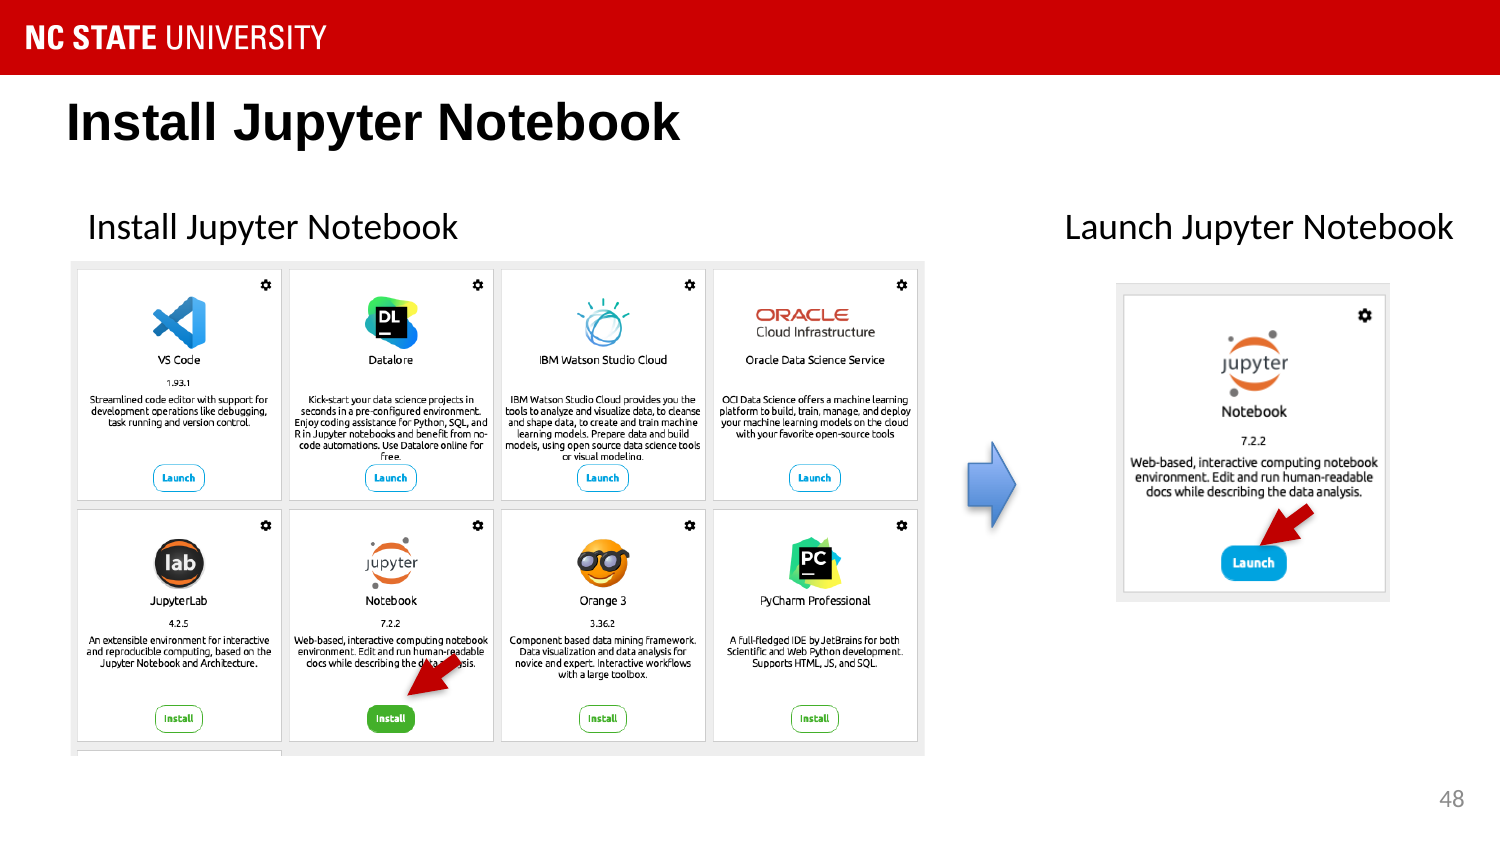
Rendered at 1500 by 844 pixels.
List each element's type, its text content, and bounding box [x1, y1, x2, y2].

text_box Launch Jupyter Notebook [1049, 194, 1470, 255]
slide_number 48 [1389, 764, 1480, 830]
picture [0, 0, 1500, 75]
picture [1116, 282, 1391, 602]
text_box [967, 441, 1017, 528]
title Install Jupyter Notebook [51, 72, 1480, 167]
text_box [1259, 508, 1311, 547]
picture [70, 261, 925, 756]
text_box Install Jupyter Notebook [72, 194, 474, 255]
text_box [406, 657, 459, 696]
